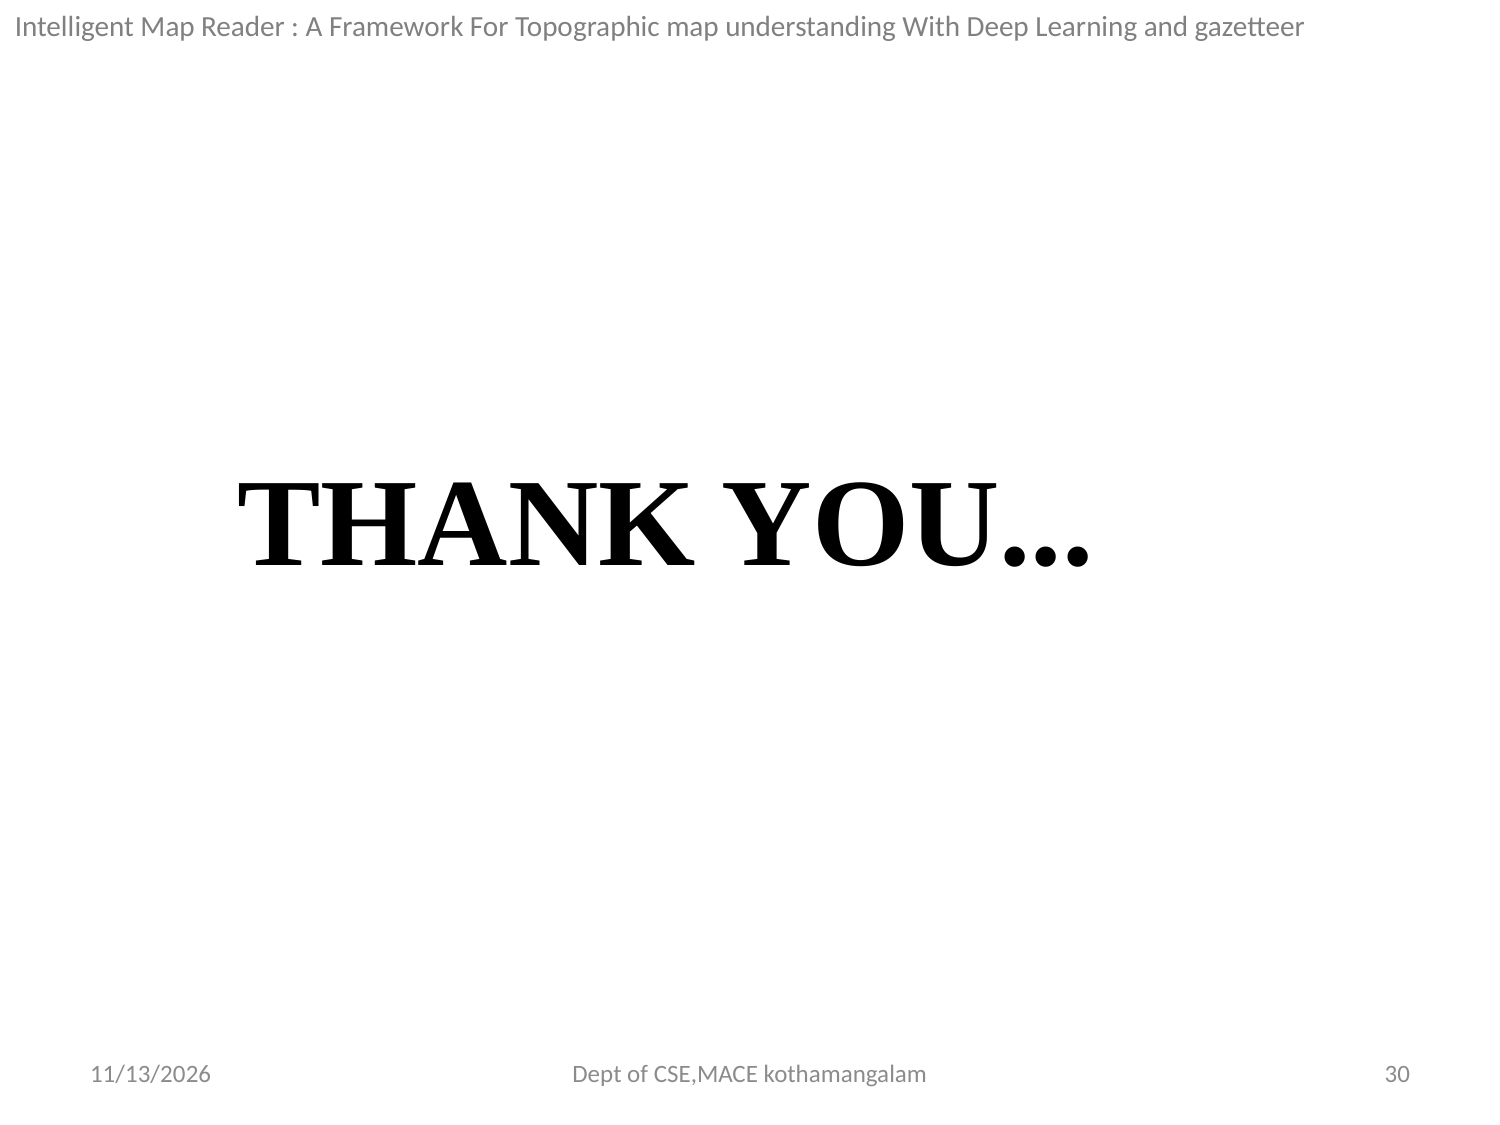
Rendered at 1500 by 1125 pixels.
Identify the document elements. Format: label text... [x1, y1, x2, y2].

text_box THANK YOU... [222, 433, 1149, 599]
slide_number 30 [1074, 1042, 1425, 1103]
footer Dept of CSE,MACE kothamangalam [512, 1042, 988, 1103]
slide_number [75, 1042, 425, 1103]
text_box Intelligent Map Reader : A Framework For Topographic map understanding With Deep Learning and gazetteer [0, 0, 1500, 50]
